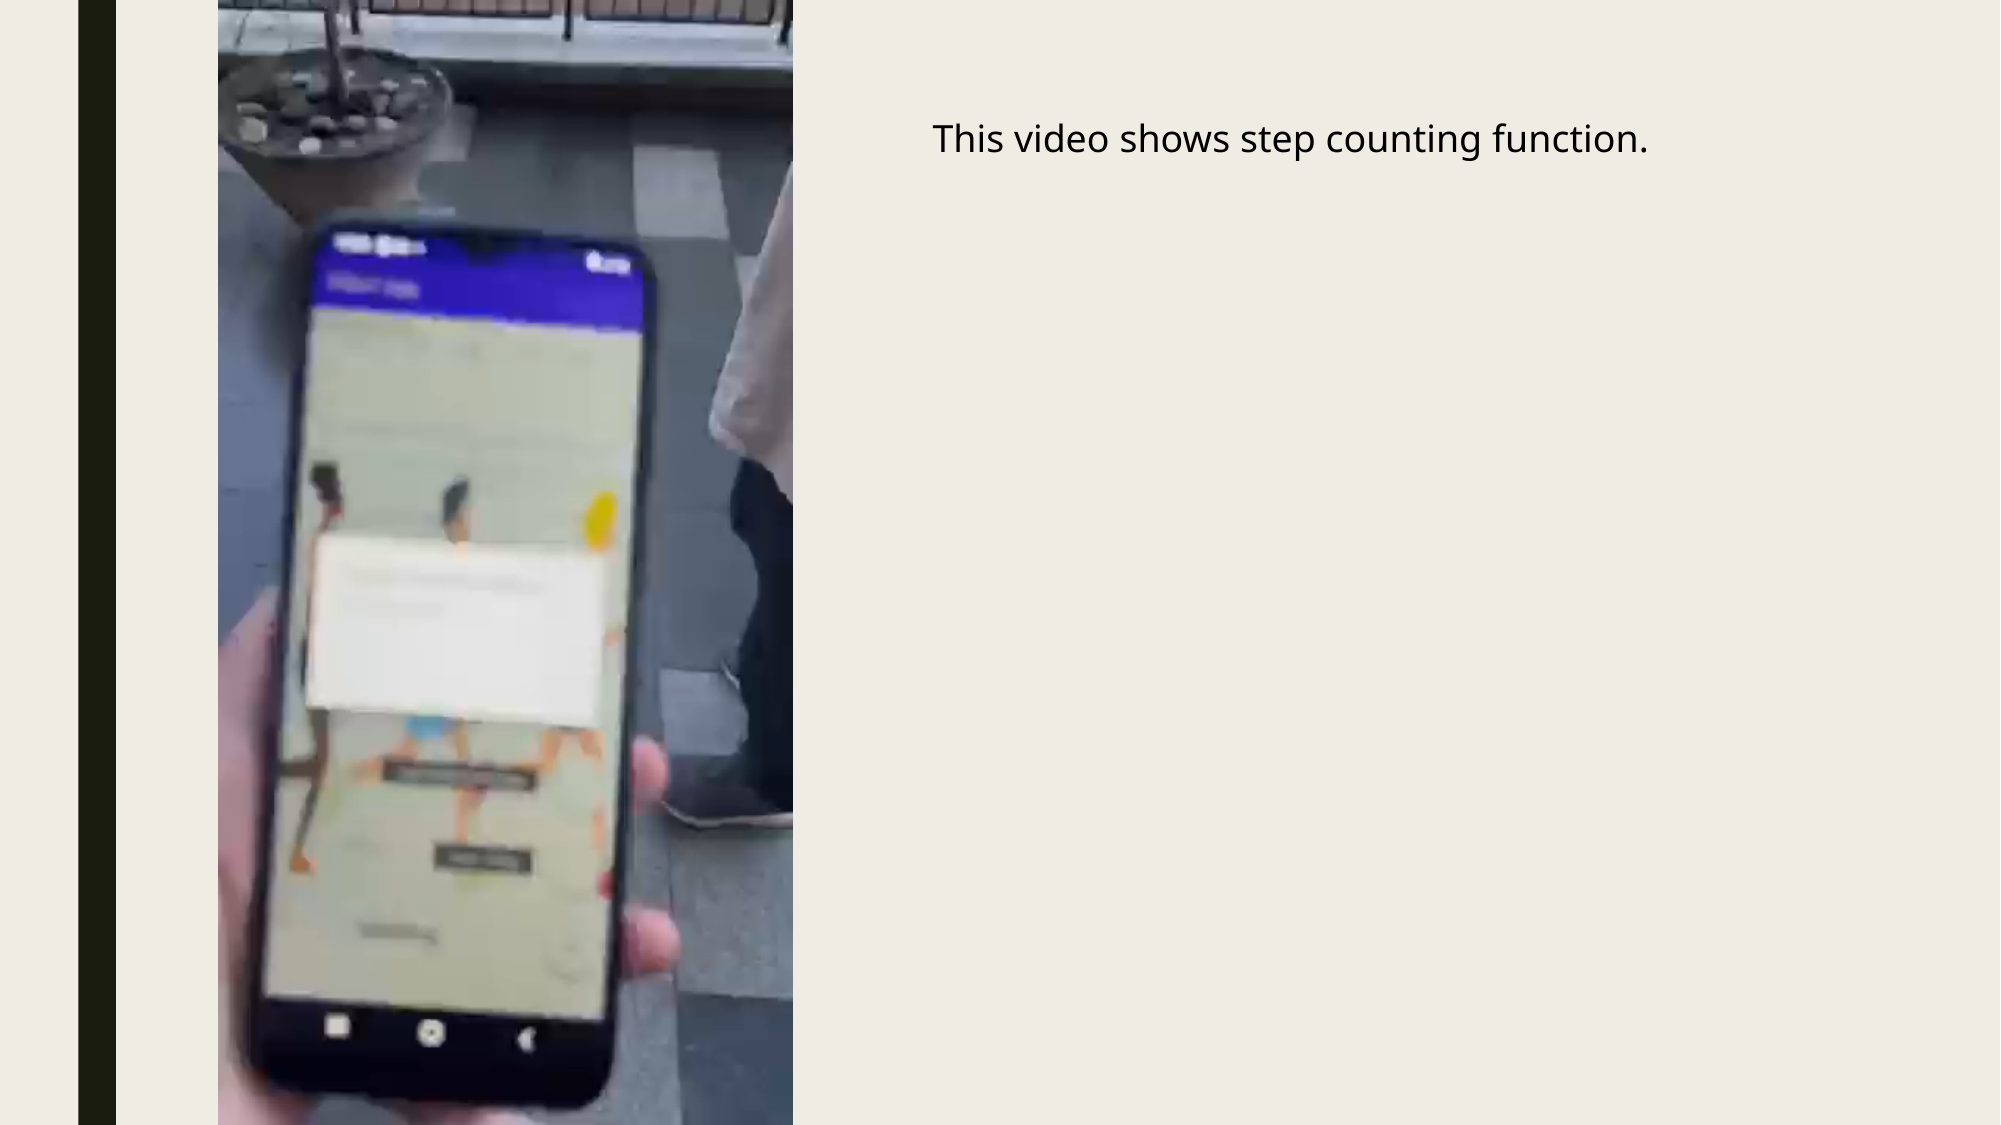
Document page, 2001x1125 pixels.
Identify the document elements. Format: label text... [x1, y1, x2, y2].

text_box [218, 0, 794, 1125]
text_box This video shows step counting function. [917, 107, 1974, 168]
